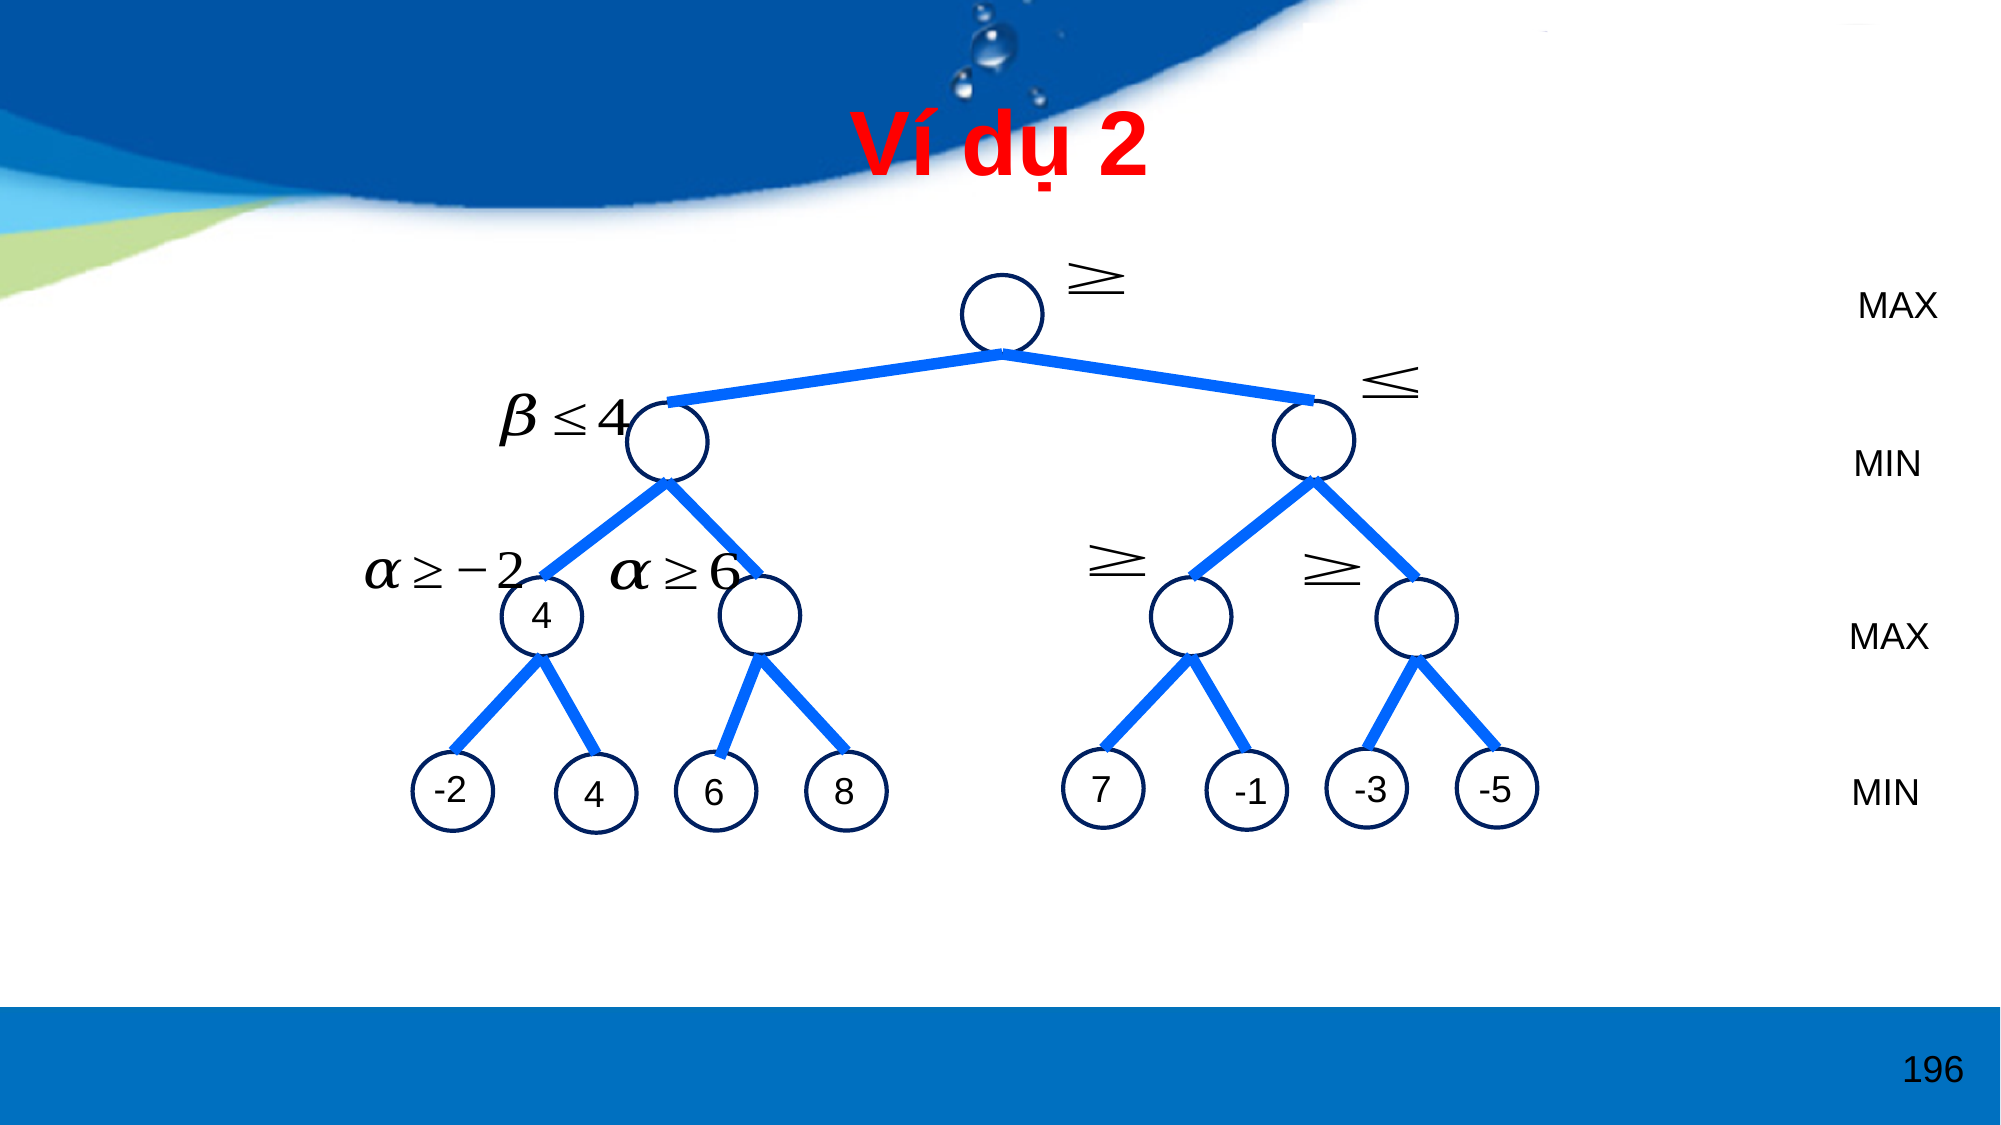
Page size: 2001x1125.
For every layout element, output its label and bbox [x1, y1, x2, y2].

text_box [959, 272, 1045, 351]
text_box [410, 353, 1540, 835]
text_box [1836, 760, 1936, 821]
text_box [1833, 604, 1945, 665]
title [99, 45, 1900, 233]
picture [0, 0, 2001, 1125]
text_box [1838, 431, 1938, 491]
text_box [1842, 273, 1954, 333]
